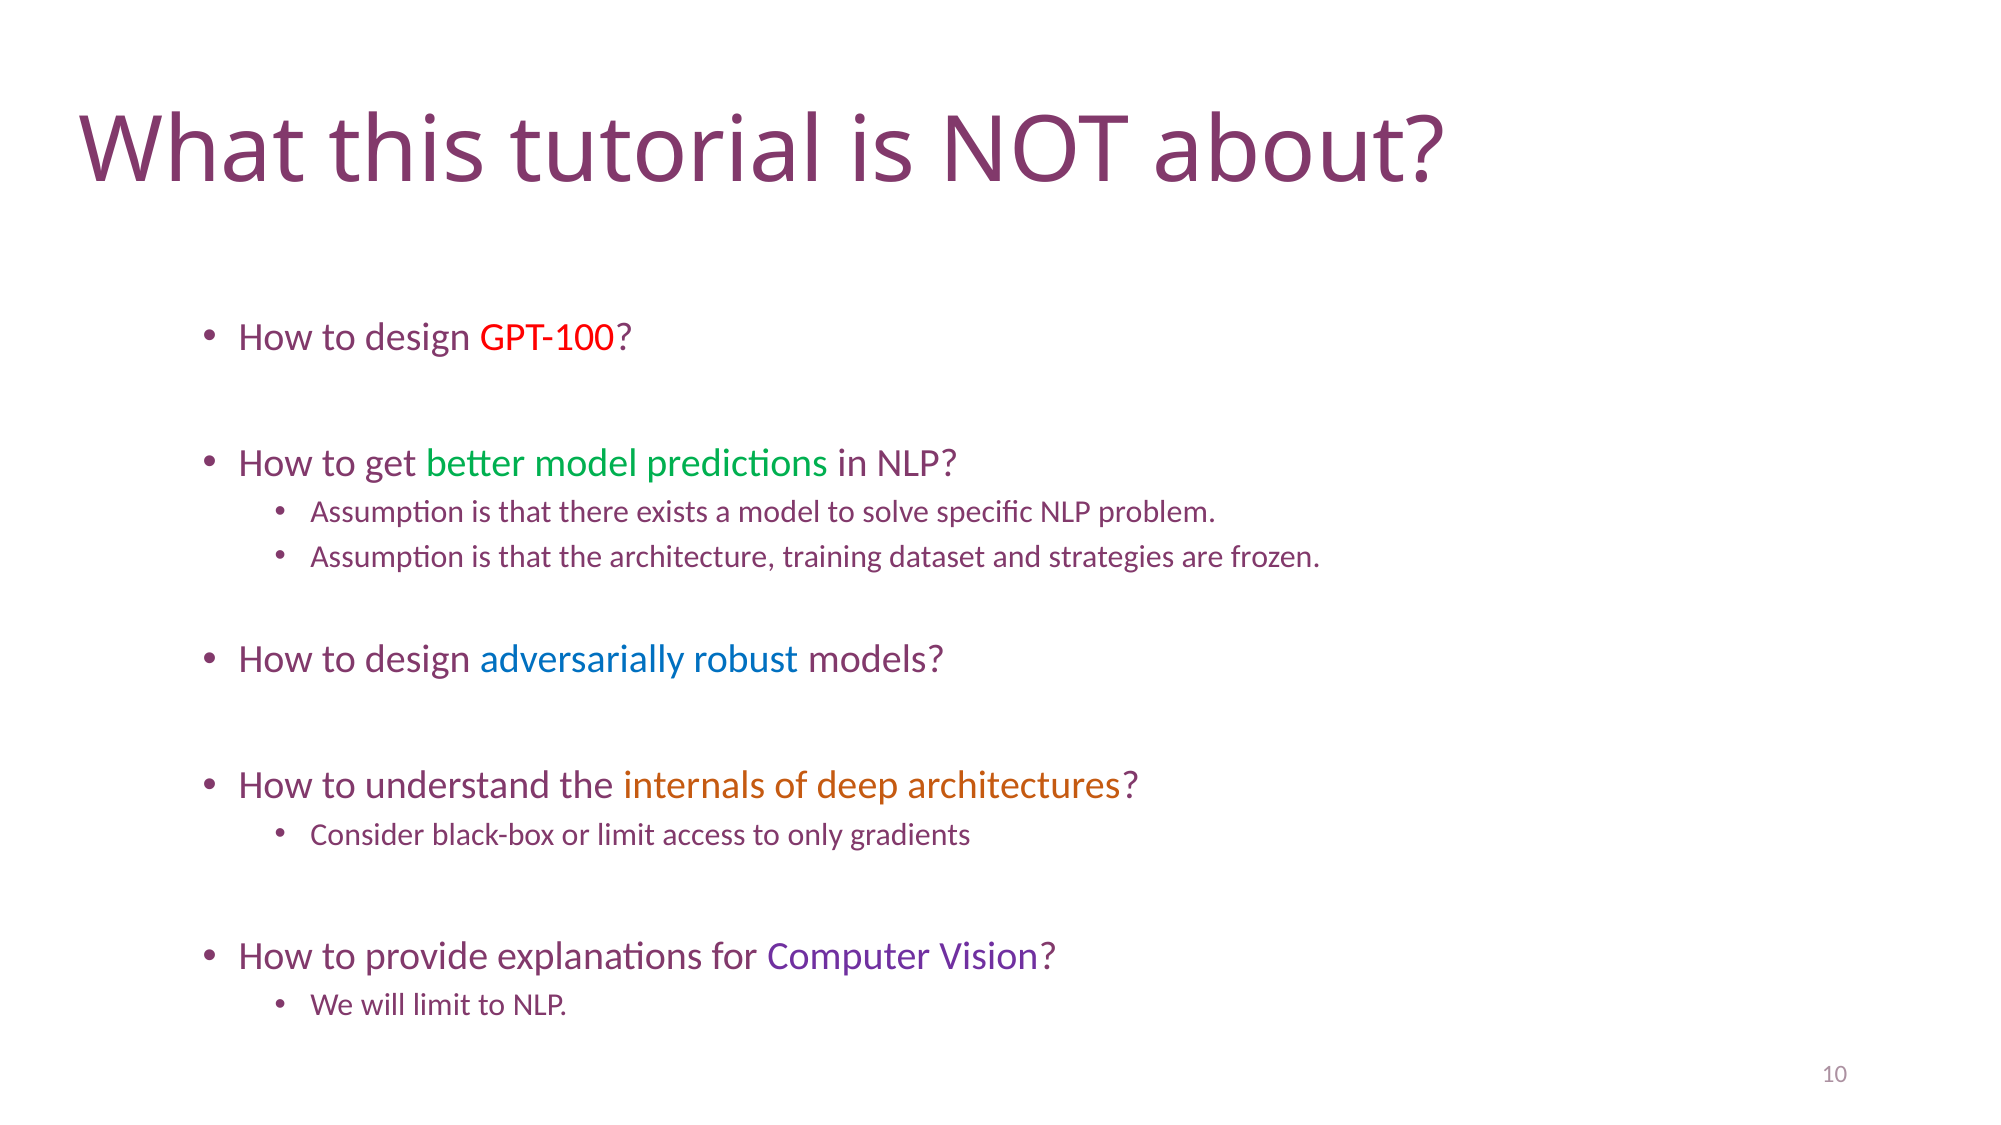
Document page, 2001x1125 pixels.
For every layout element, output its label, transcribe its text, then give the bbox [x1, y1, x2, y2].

text_box How to design GPT-100? How to get better model predictions in NLP? Assumption is that there exists a model to solve specific NLP problem. Assumption is that the architecture, training dataset and strategies are frozen. How to design adversarially robust models? How to understand the internals of deep architectures? Consider black-box or limit access to only gradients How to provide explanations for Computer Vision? We will limit to NLP. [191, 310, 1829, 1032]
title What this tutorial is NOT about? [63, 43, 1789, 261]
slide_number 10 [1412, 1042, 1863, 1103]
